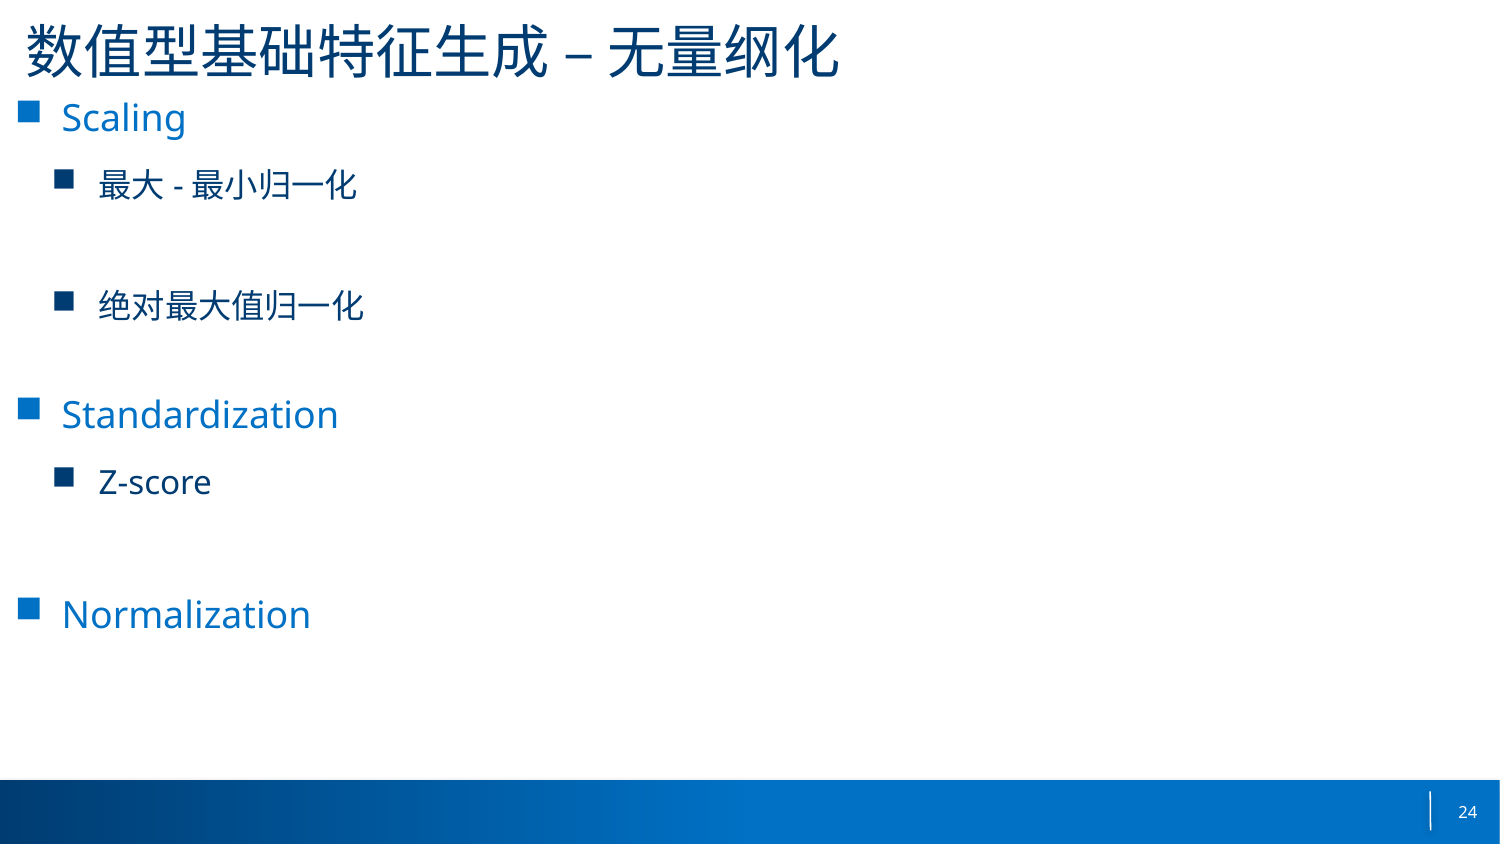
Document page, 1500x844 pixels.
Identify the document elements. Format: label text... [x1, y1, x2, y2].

slide_number 24 [1127, 791, 1478, 837]
title 数值型基础特征生成 – 无量纲化 [25, 15, 1376, 159]
